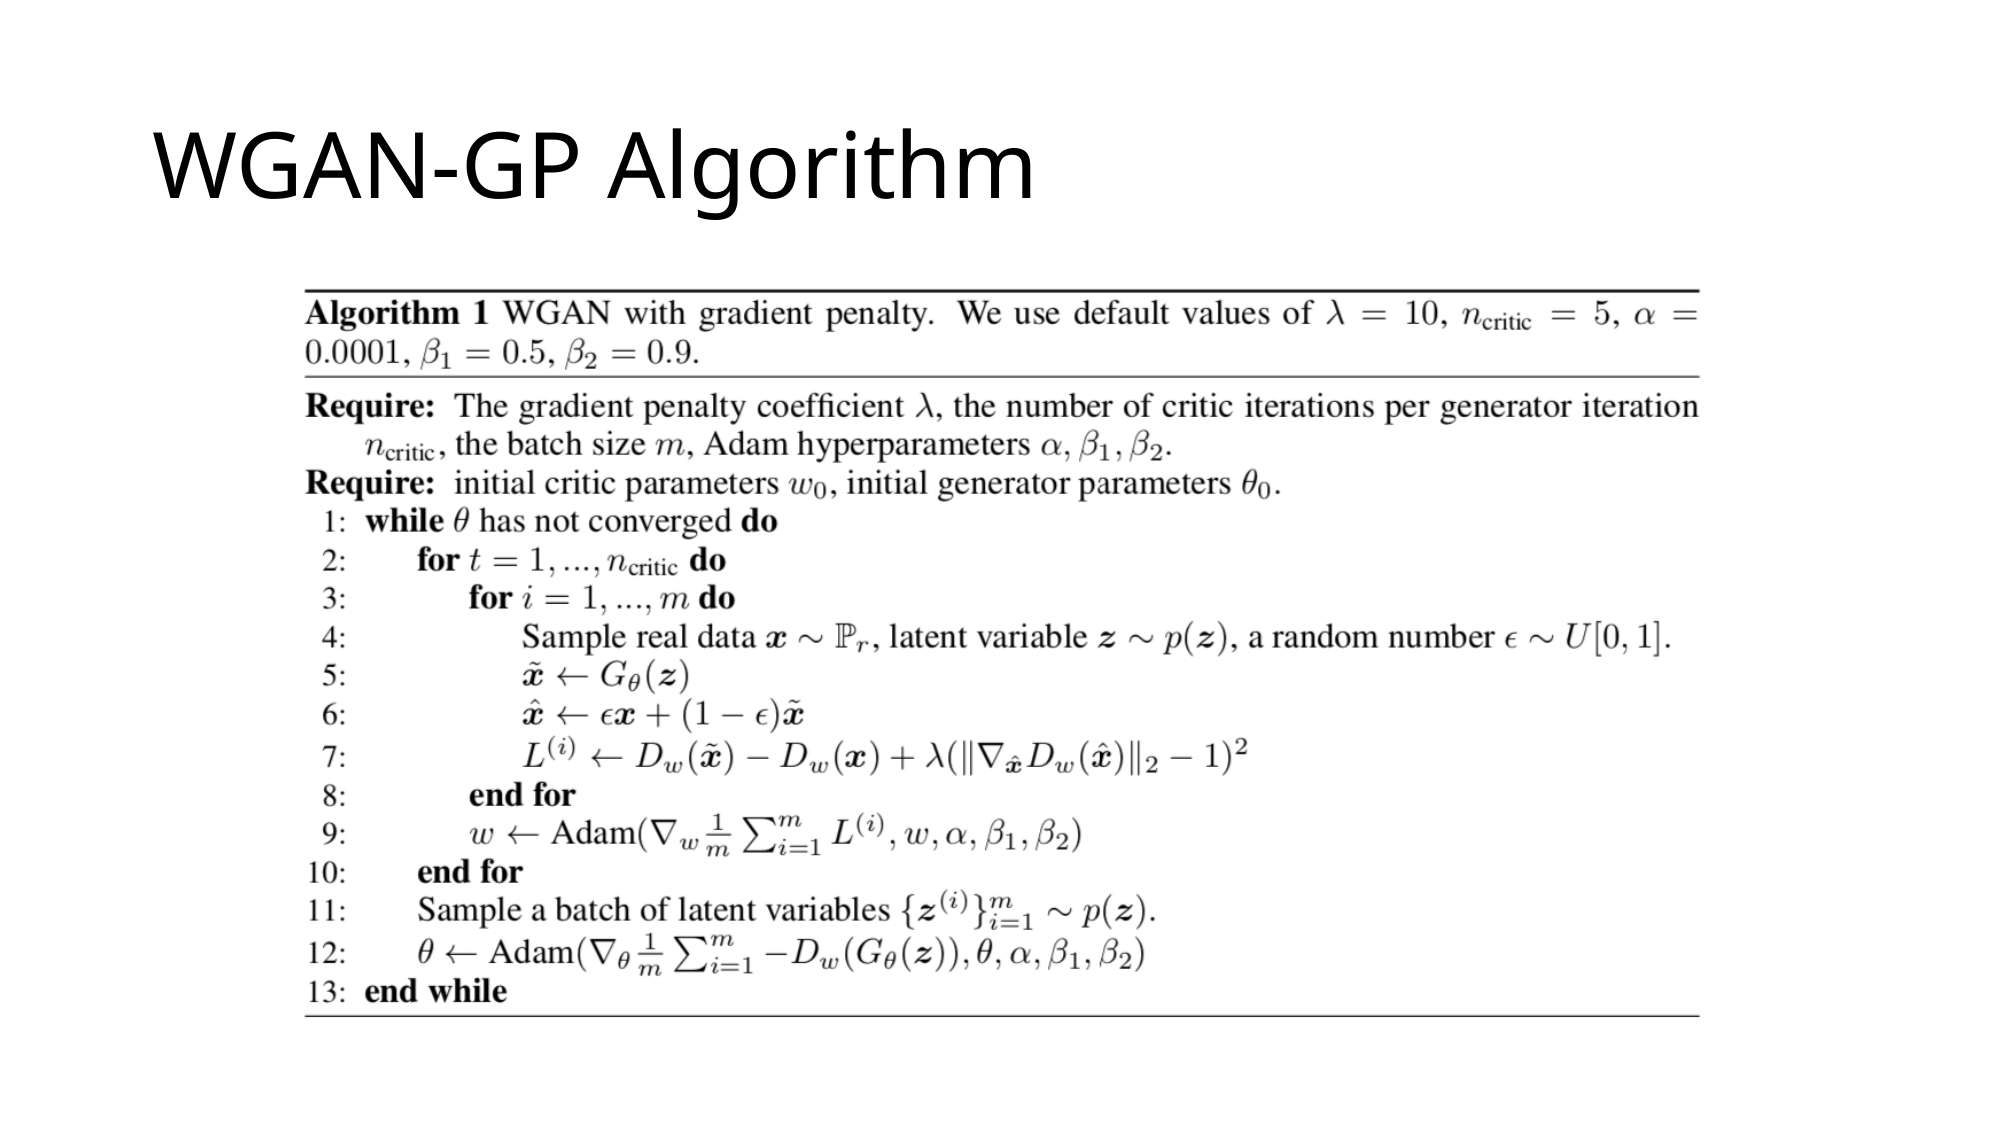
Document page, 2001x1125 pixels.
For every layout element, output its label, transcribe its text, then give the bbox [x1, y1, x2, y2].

picture [284, 277, 1716, 1032]
title WGAN-GP Algorithm [137, 59, 1863, 278]
